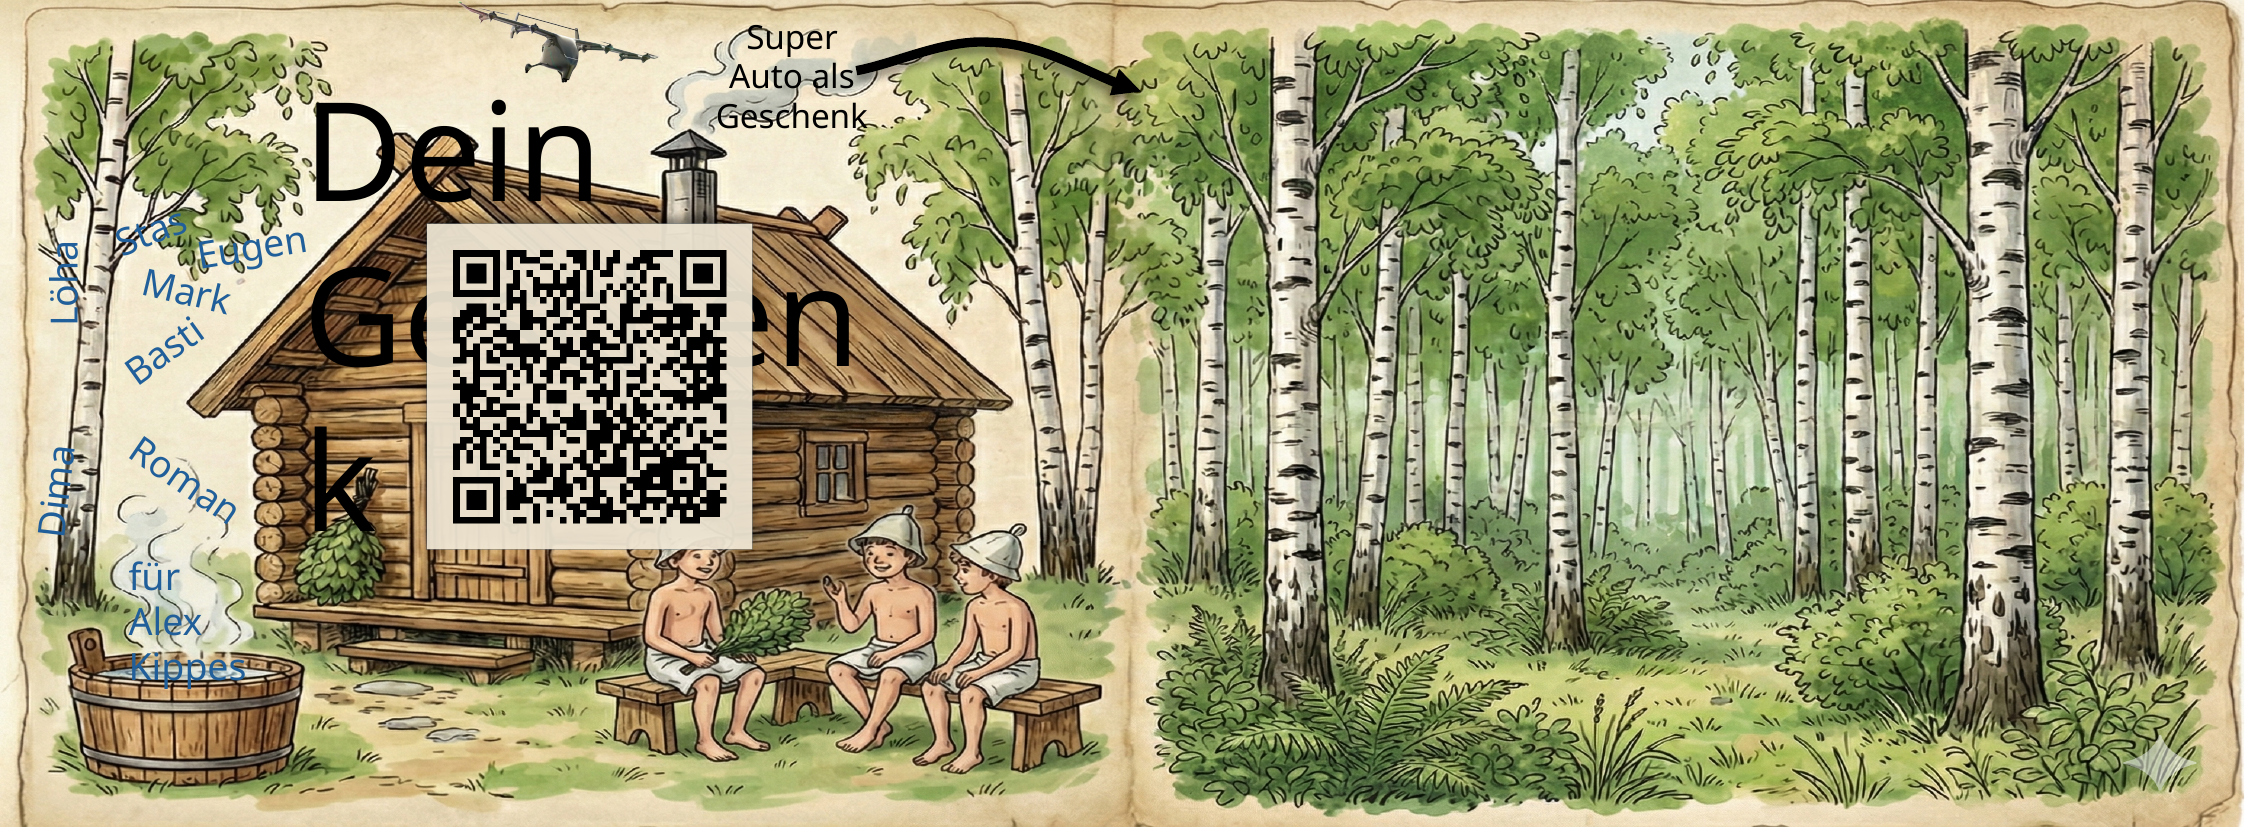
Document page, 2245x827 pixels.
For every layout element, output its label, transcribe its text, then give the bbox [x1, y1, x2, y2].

text_box Dima [17, 386, 97, 556]
text_box Dein Geschenk [289, 56, 891, 566]
text_box Mark [121, 247, 201, 315]
text_box [856, 40, 1141, 94]
text_box für Alex Kippes [113, 545, 277, 695]
text_box Basti [98, 278, 267, 408]
text_box Mark [239, 276, 295, 344]
text_box Stas [93, 161, 264, 277]
text_box Löha [32, 178, 93, 342]
picture [0, 0, 2245, 827]
text_box Roman [105, 411, 275, 545]
text_box Super Auto als Geschenk [690, 8, 894, 143]
text_box Eugen [177, 201, 349, 287]
